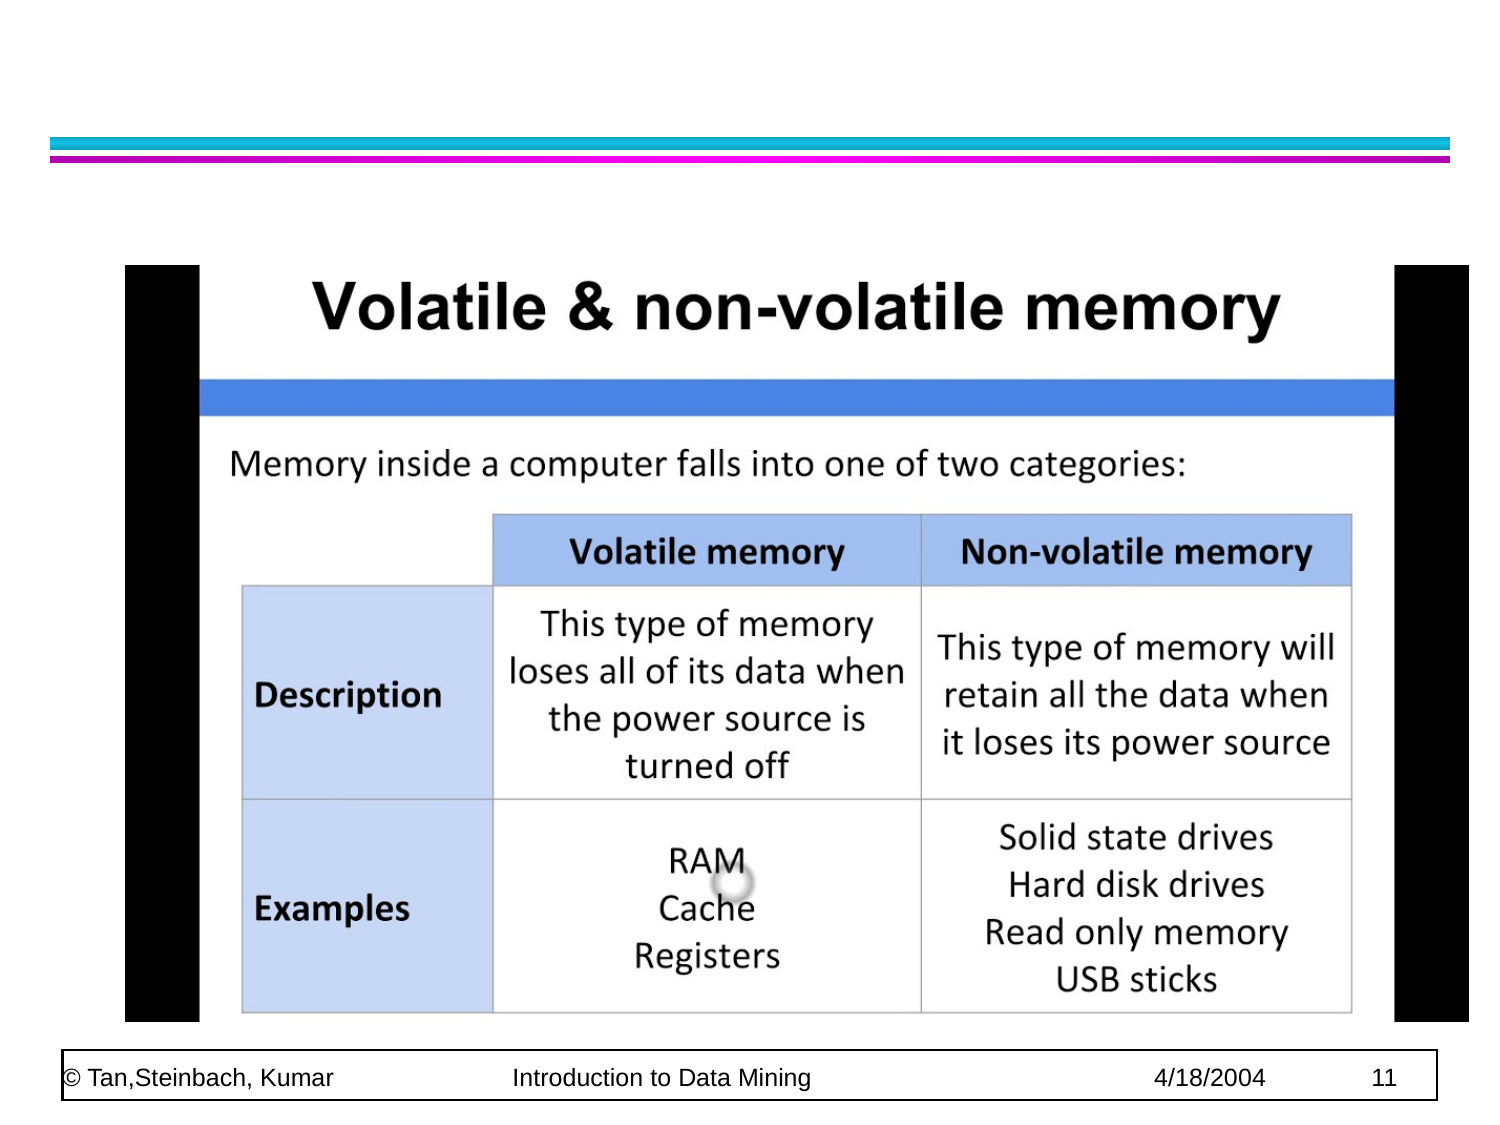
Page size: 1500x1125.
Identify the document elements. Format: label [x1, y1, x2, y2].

list [124, 265, 1470, 1022]
